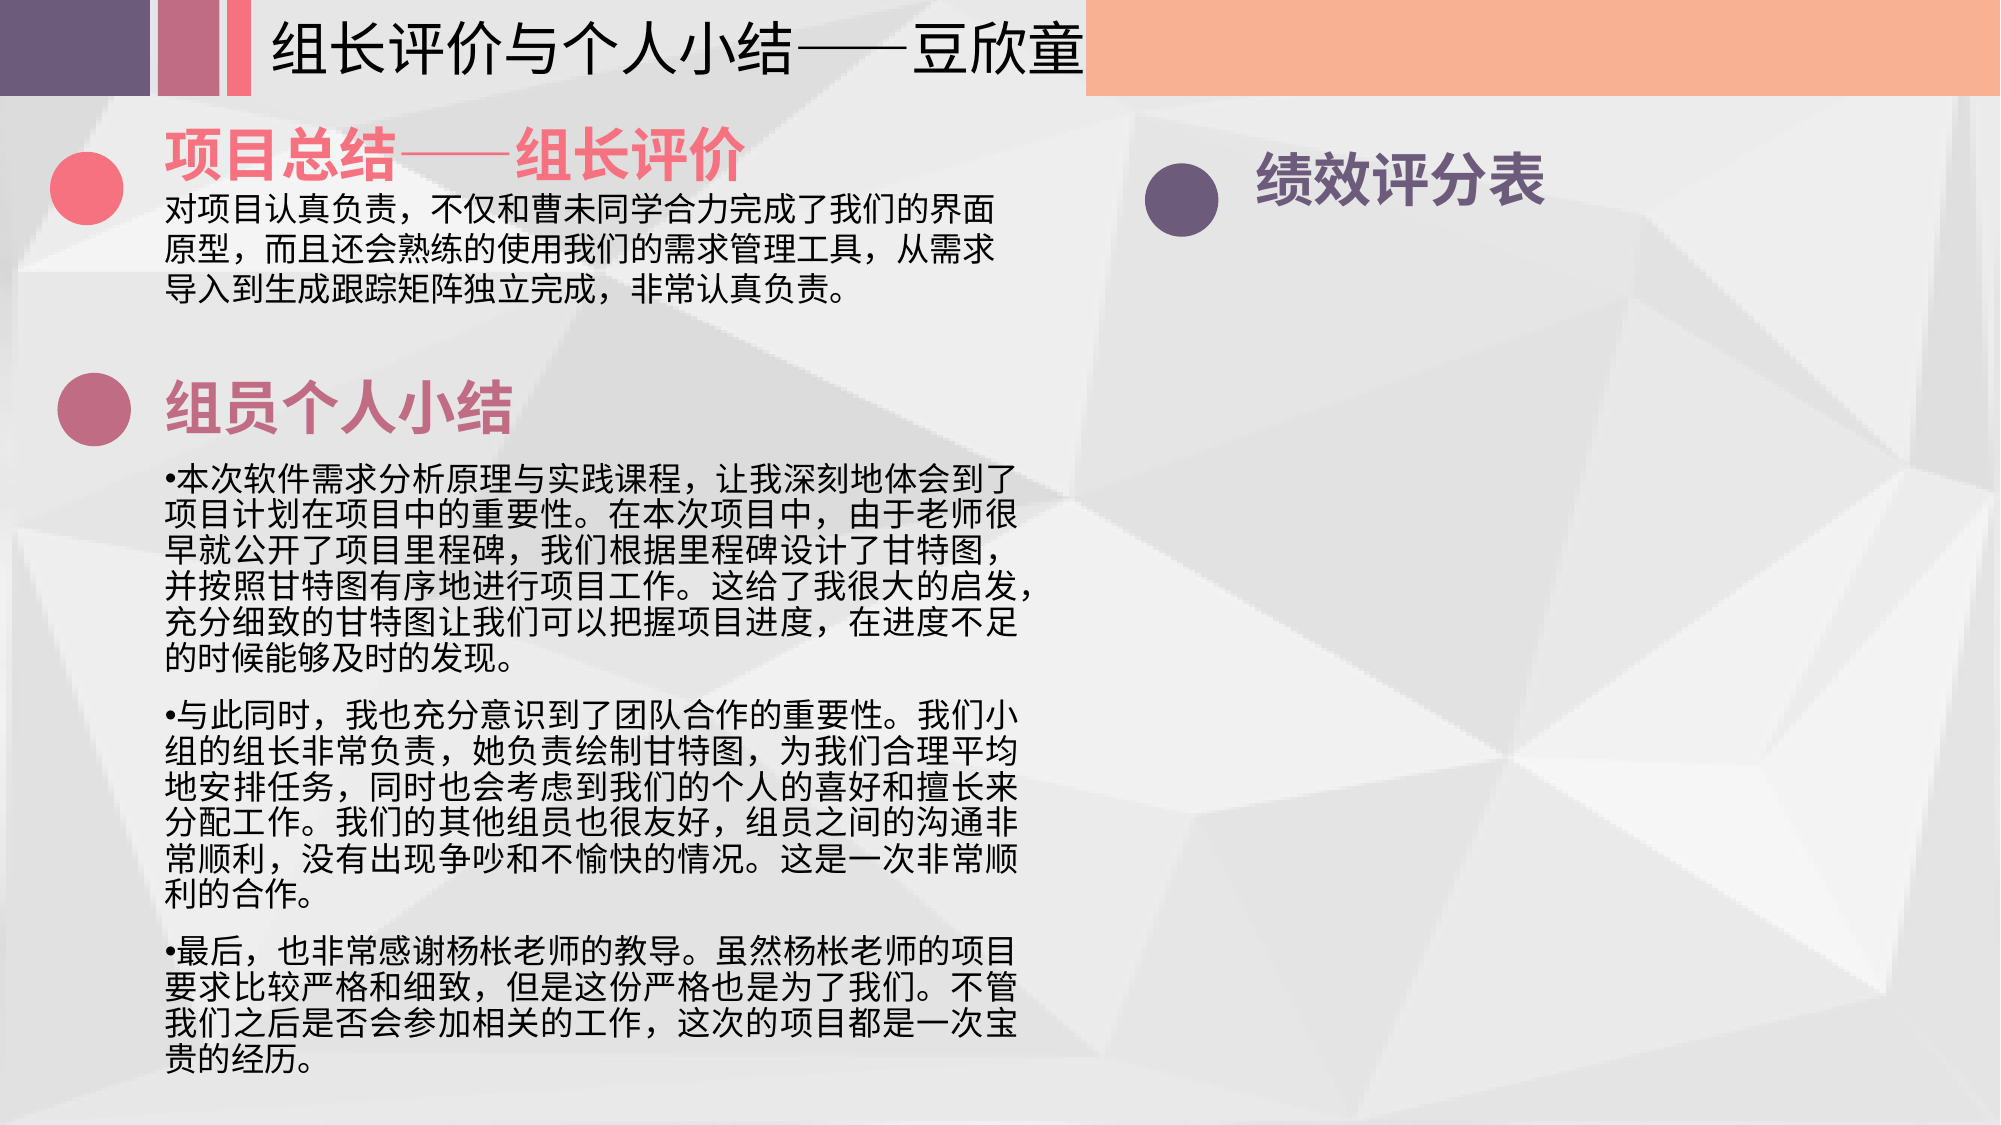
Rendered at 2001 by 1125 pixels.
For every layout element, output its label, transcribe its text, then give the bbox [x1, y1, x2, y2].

text_box 项目总结——组长评价 对项目认真负责，不仅和曹未同学合力完成了我们的界面原型，而且还会熟练的使用我们的需求管理工具，从需求导入到生成跟踪矩阵独立完成，非常认真负责。 [150, 110, 1031, 355]
text_box 组员个人小结 本次软件需求分析原理与实践课程，让我深刻地体会到了项目计划在项目中的重要性。在本次项目中，由于老师很早就公开了项目里程碑，我们根据里程碑设计了甘特图，并按照甘特图有序地进行项目工作。这给了我很大的启发，充分细致的甘特图让我们可以把握项目进度，在进度不足的时候能够及时的发现。 与此同时，我也充分意识到了团队合作的重要性。我们小组的组长非常负责，她负责绘制甘特图，为我们合理平均地安排任务，同时也会考虑到我们的个人的喜好和擅长来分配工作。我们的其他组员也很友好，组员之间的沟通非常顺利，没有出现争吵和不愉快的情况。这是一次非常顺利的合作。 最后，也非常感谢杨枨老师的教导。虽然杨枨老师的项目要求比较严格和细致，但是这份严格也是为了我们。不管我们之后是否会参加相关的工作，这次的项目都是一次宝贵的经历。 [150, 364, 1034, 1125]
text_box 组长评价与个人小结——豆欣童 [255, 5, 1102, 90]
text_box [57, 372, 131, 447]
text_box [1144, 163, 1219, 237]
text_box [50, 151, 124, 226]
text_box 绩效评分表 [1240, 135, 1562, 221]
text_box [1086, 0, 2000, 96]
text_box [157, 0, 220, 96]
text_box [227, 0, 251, 96]
text_box [0, 0, 150, 96]
picture [0, 0, 2001, 1125]
